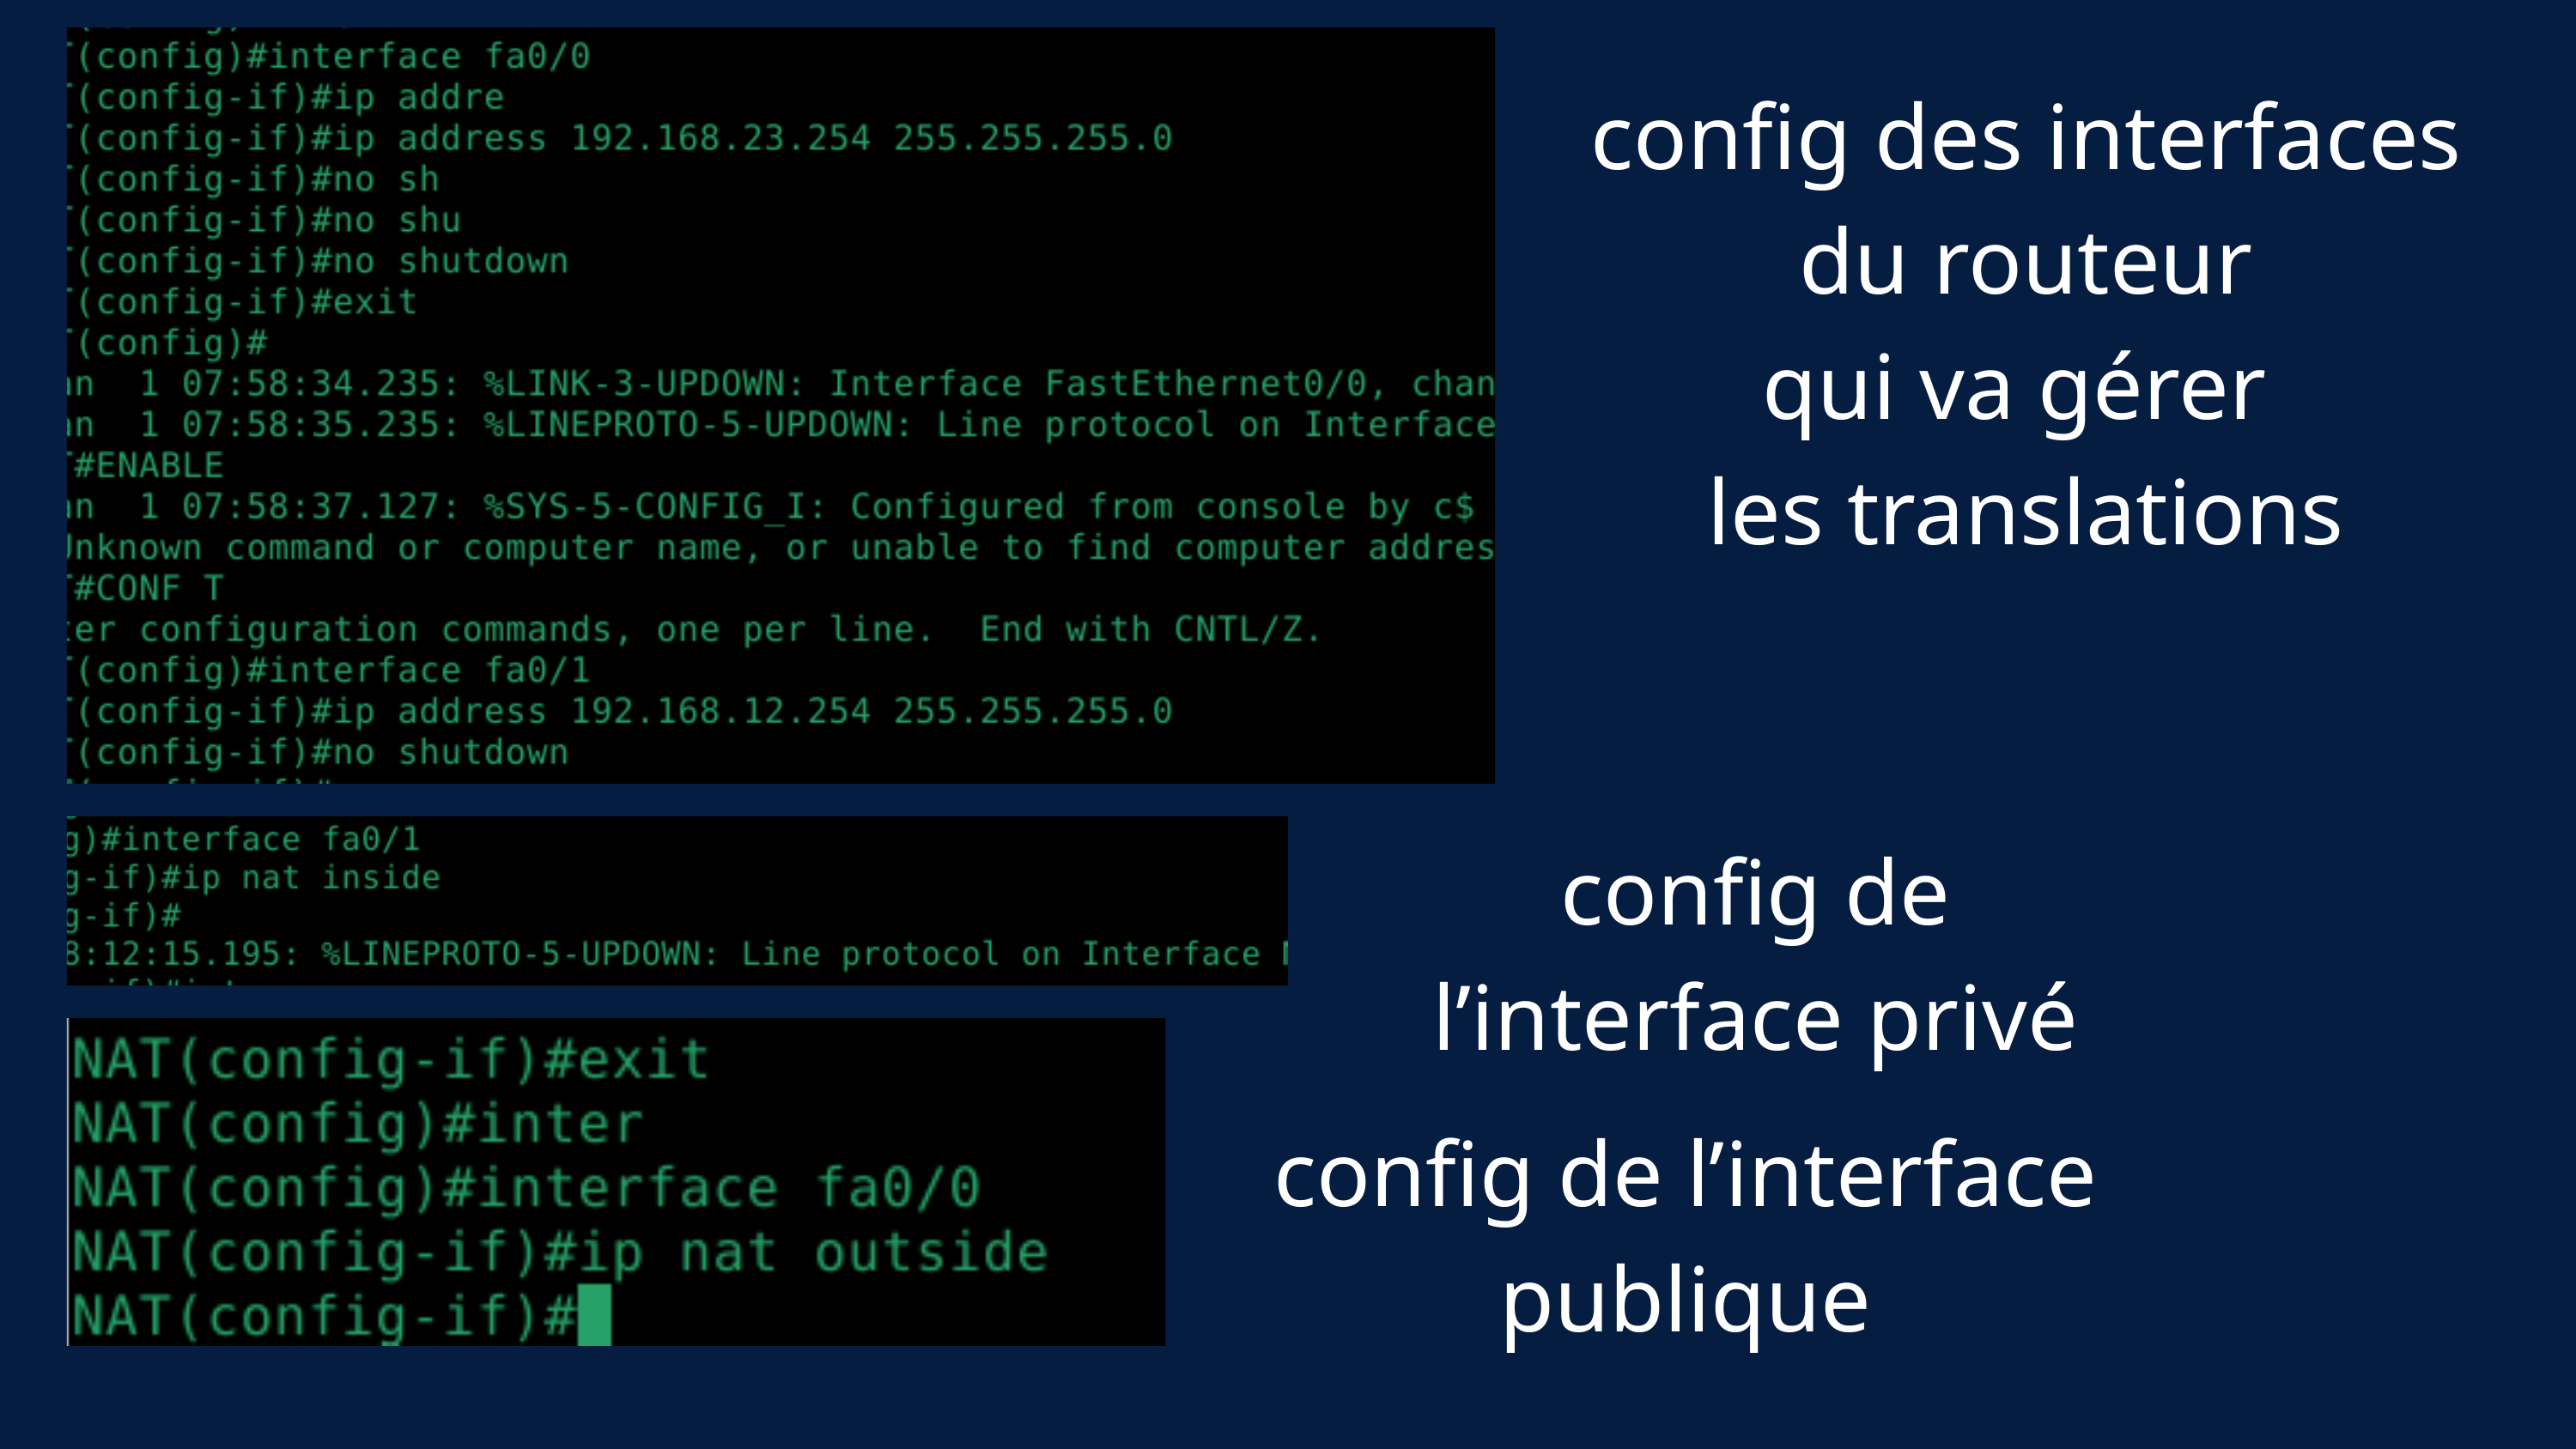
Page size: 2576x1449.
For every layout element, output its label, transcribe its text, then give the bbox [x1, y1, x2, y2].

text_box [66, 816, 1289, 985]
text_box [66, 1018, 1166, 1346]
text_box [66, 27, 1496, 784]
text_box config de l’interface privé [1358, 817, 2154, 1069]
text_box config des interfaces du routeur qui va gérer les translations [1531, 62, 2521, 563]
text_box config de l’interface publique [1236, 1099, 2135, 1349]
